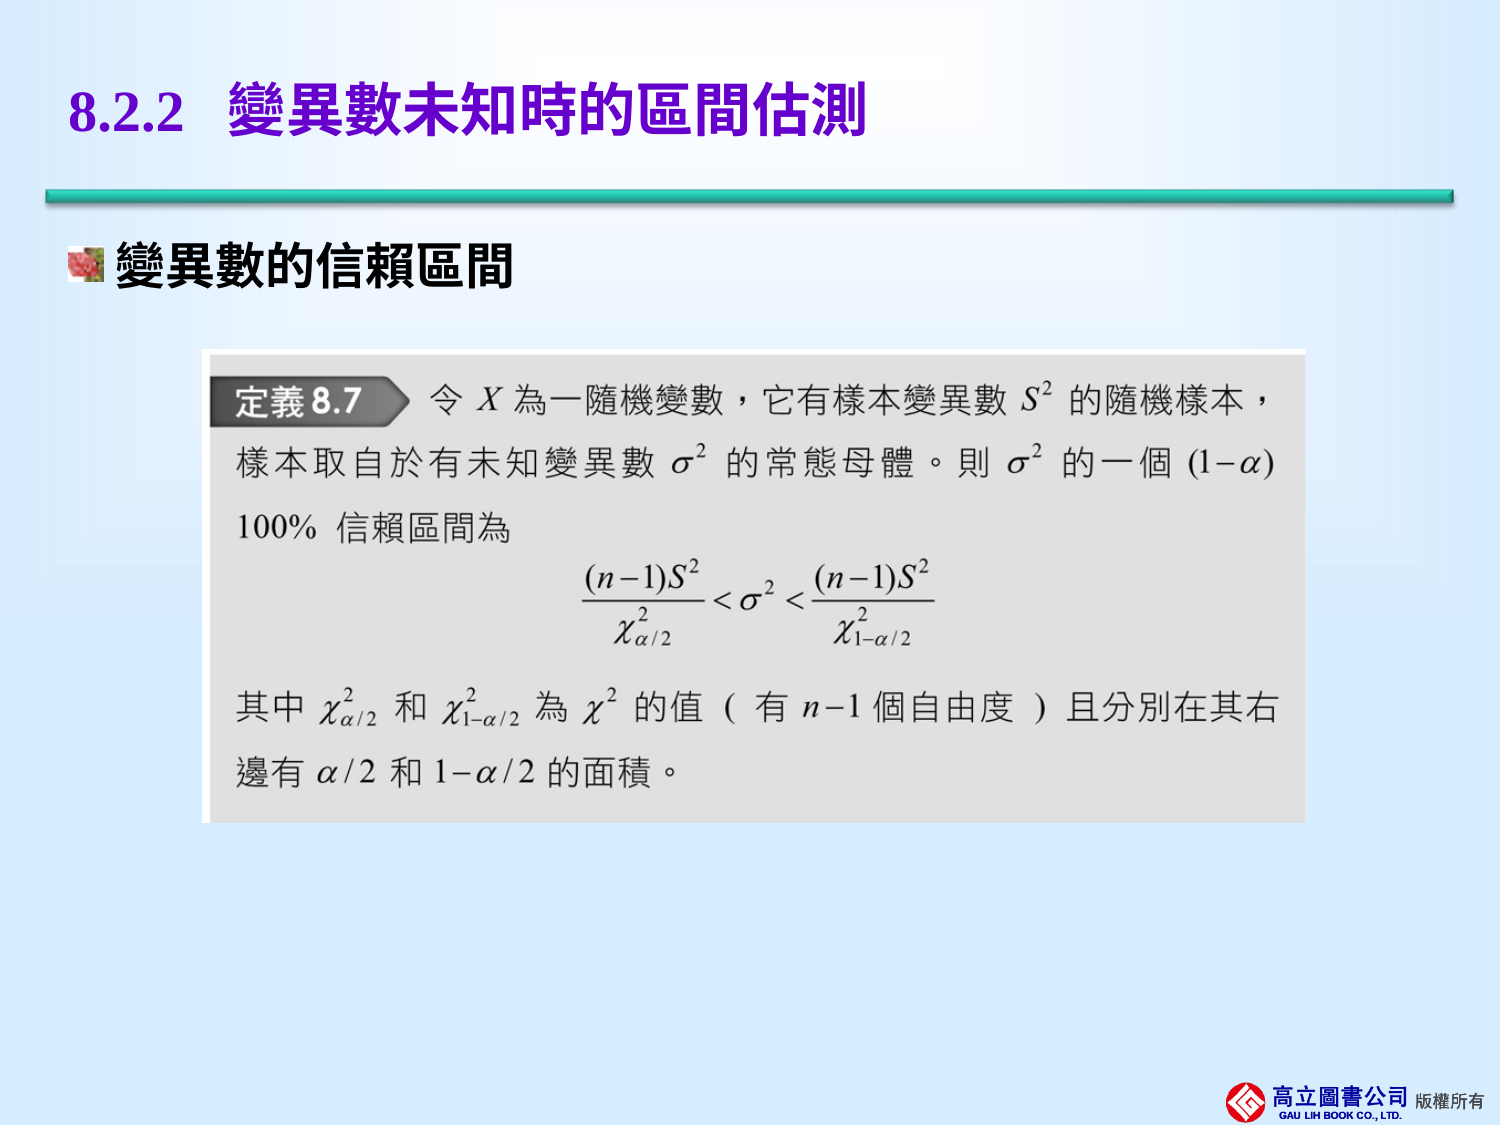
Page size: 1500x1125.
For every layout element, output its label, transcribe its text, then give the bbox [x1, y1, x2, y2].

picture [202, 349, 1306, 823]
list 變異數的信賴區間 [53, 219, 1447, 1083]
title 8.2.2 變異數未知時的區間估測 [53, 42, 1447, 173]
picture [37, 184, 1462, 216]
picture [68, 246, 104, 282]
picture [1226, 1076, 1500, 1125]
